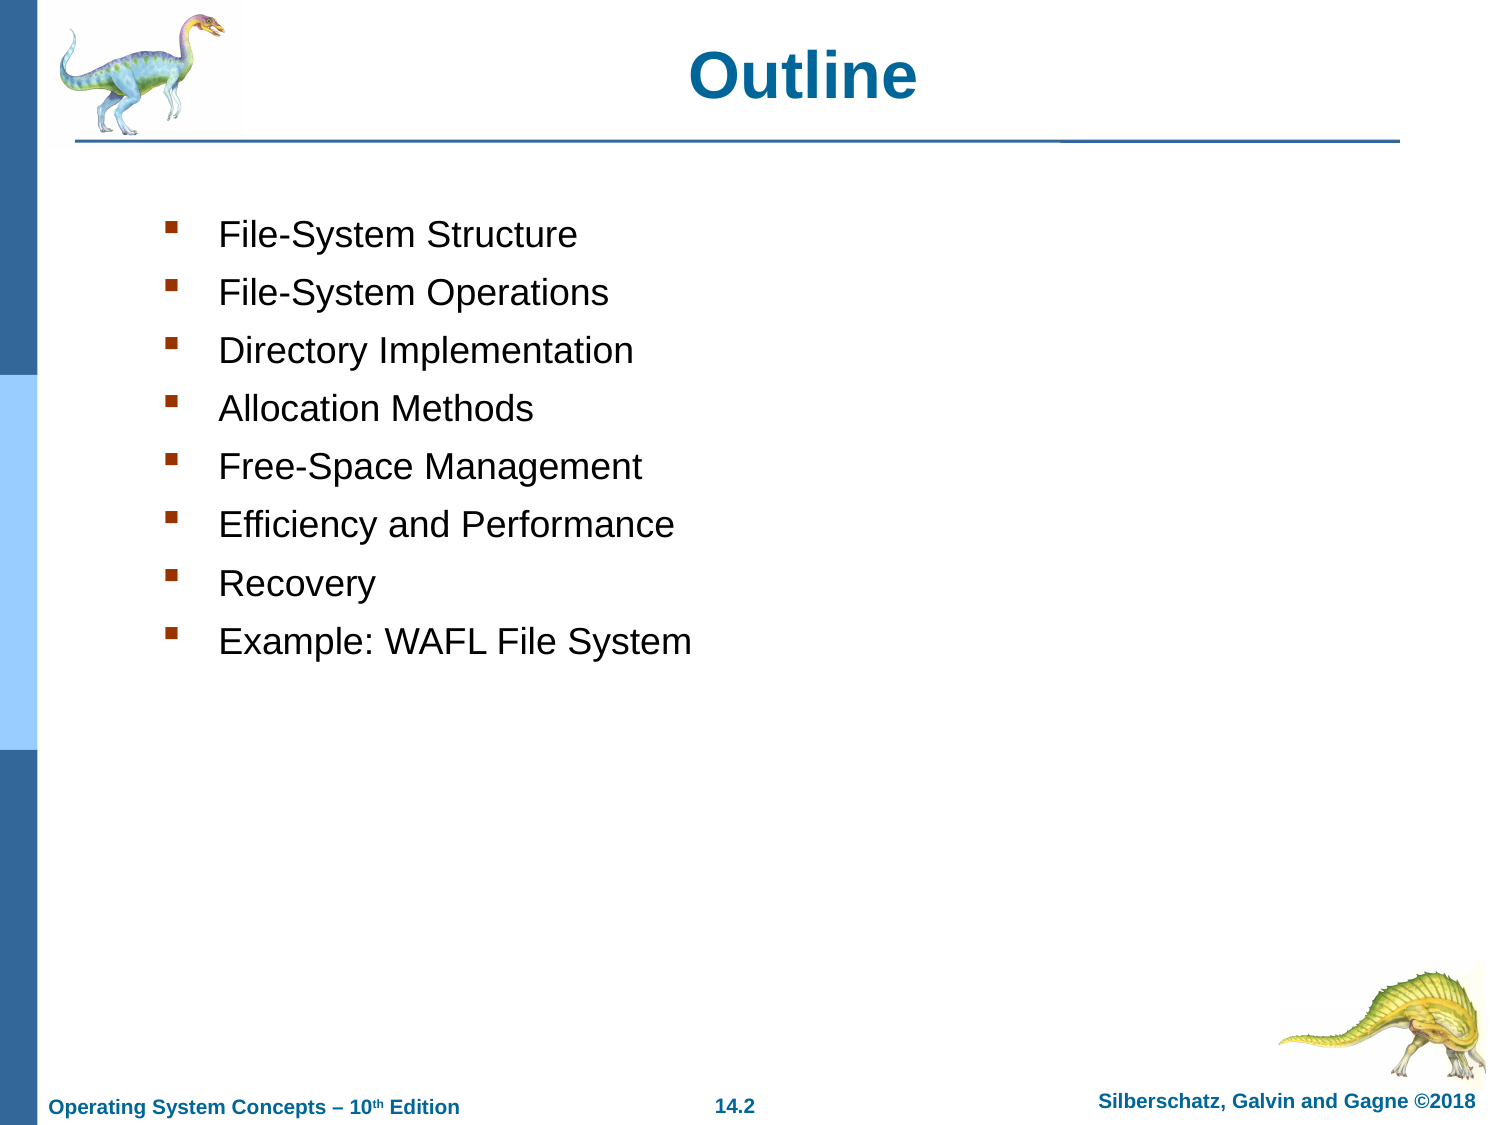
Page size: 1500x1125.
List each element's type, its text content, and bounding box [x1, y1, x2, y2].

picture [46, 0, 243, 149]
title Outline [153, 25, 1474, 120]
list File-System Structure File-System Operations Directory Implementation Allocation Methods Free-Space Management Efficiency and Performance Recovery Example: WAFL File System [147, 202, 1401, 946]
picture [1275, 959, 1486, 1090]
text_box [159, 251, 1313, 927]
